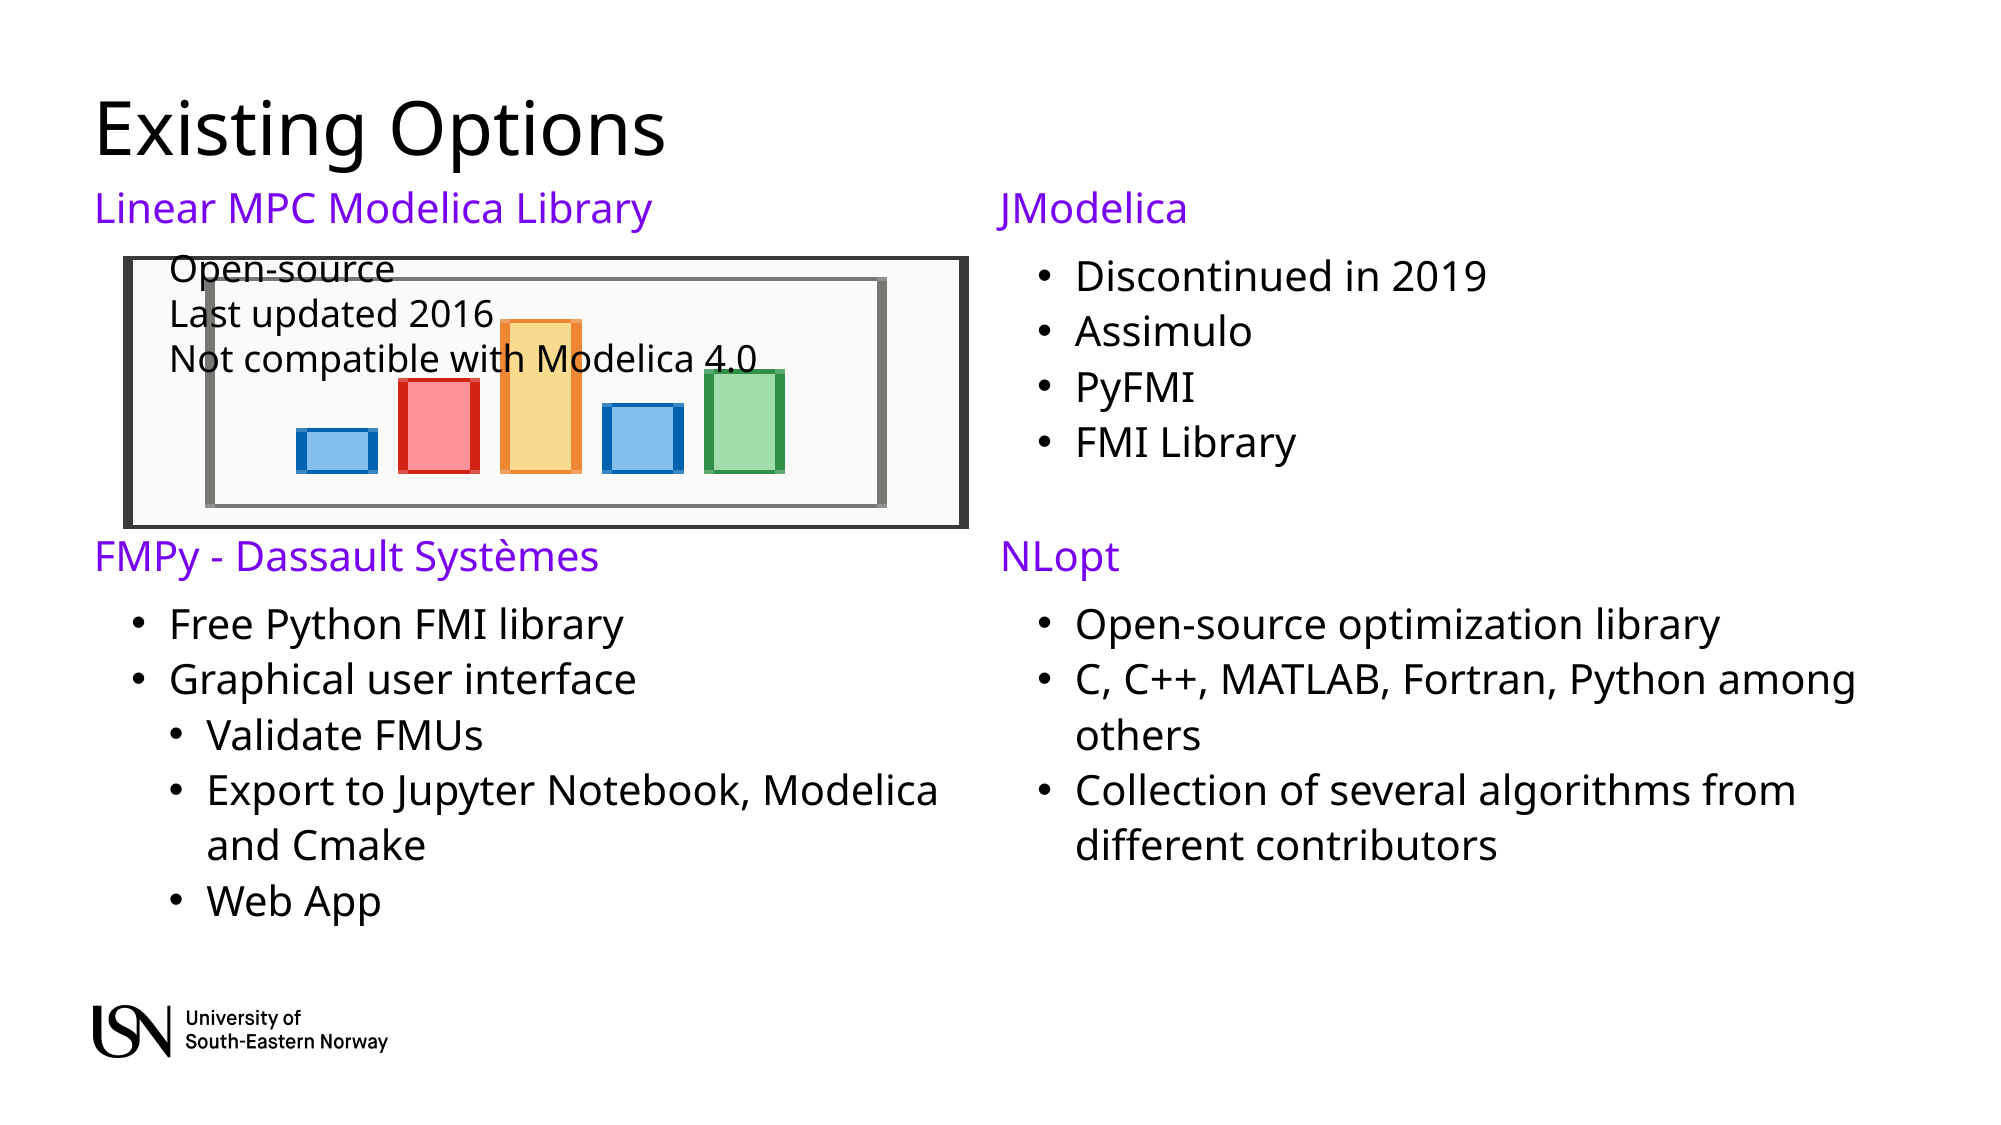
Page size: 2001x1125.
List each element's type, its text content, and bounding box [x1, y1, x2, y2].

picture [93, 1005, 388, 1058]
text_box Free Python FMI library Graphical user interface Validate FMUs Export to Jupyter Notebook, Modelica and Cmake Web App [93, 592, 999, 979]
text_box Open-source Last updated 2016 Not compatible with Modelica 4.0 [93, 244, 999, 527]
text_box Open-source optimization library C, C++, MATLAB, Fortran, Python among others Collection of several algorithms from different contributors [999, 592, 1907, 979]
text_box FMPy - Dassault Systèmes [93, 527, 999, 578]
title Existing Options [93, 83, 1595, 172]
text_box NLopt [999, 527, 1907, 578]
text_box JModelica [999, 179, 1907, 230]
text_box Discontinued in 2019 Assimulo PyFMI FMI Library [999, 244, 1907, 527]
list Linear MPC Modelica Library [93, 179, 999, 230]
